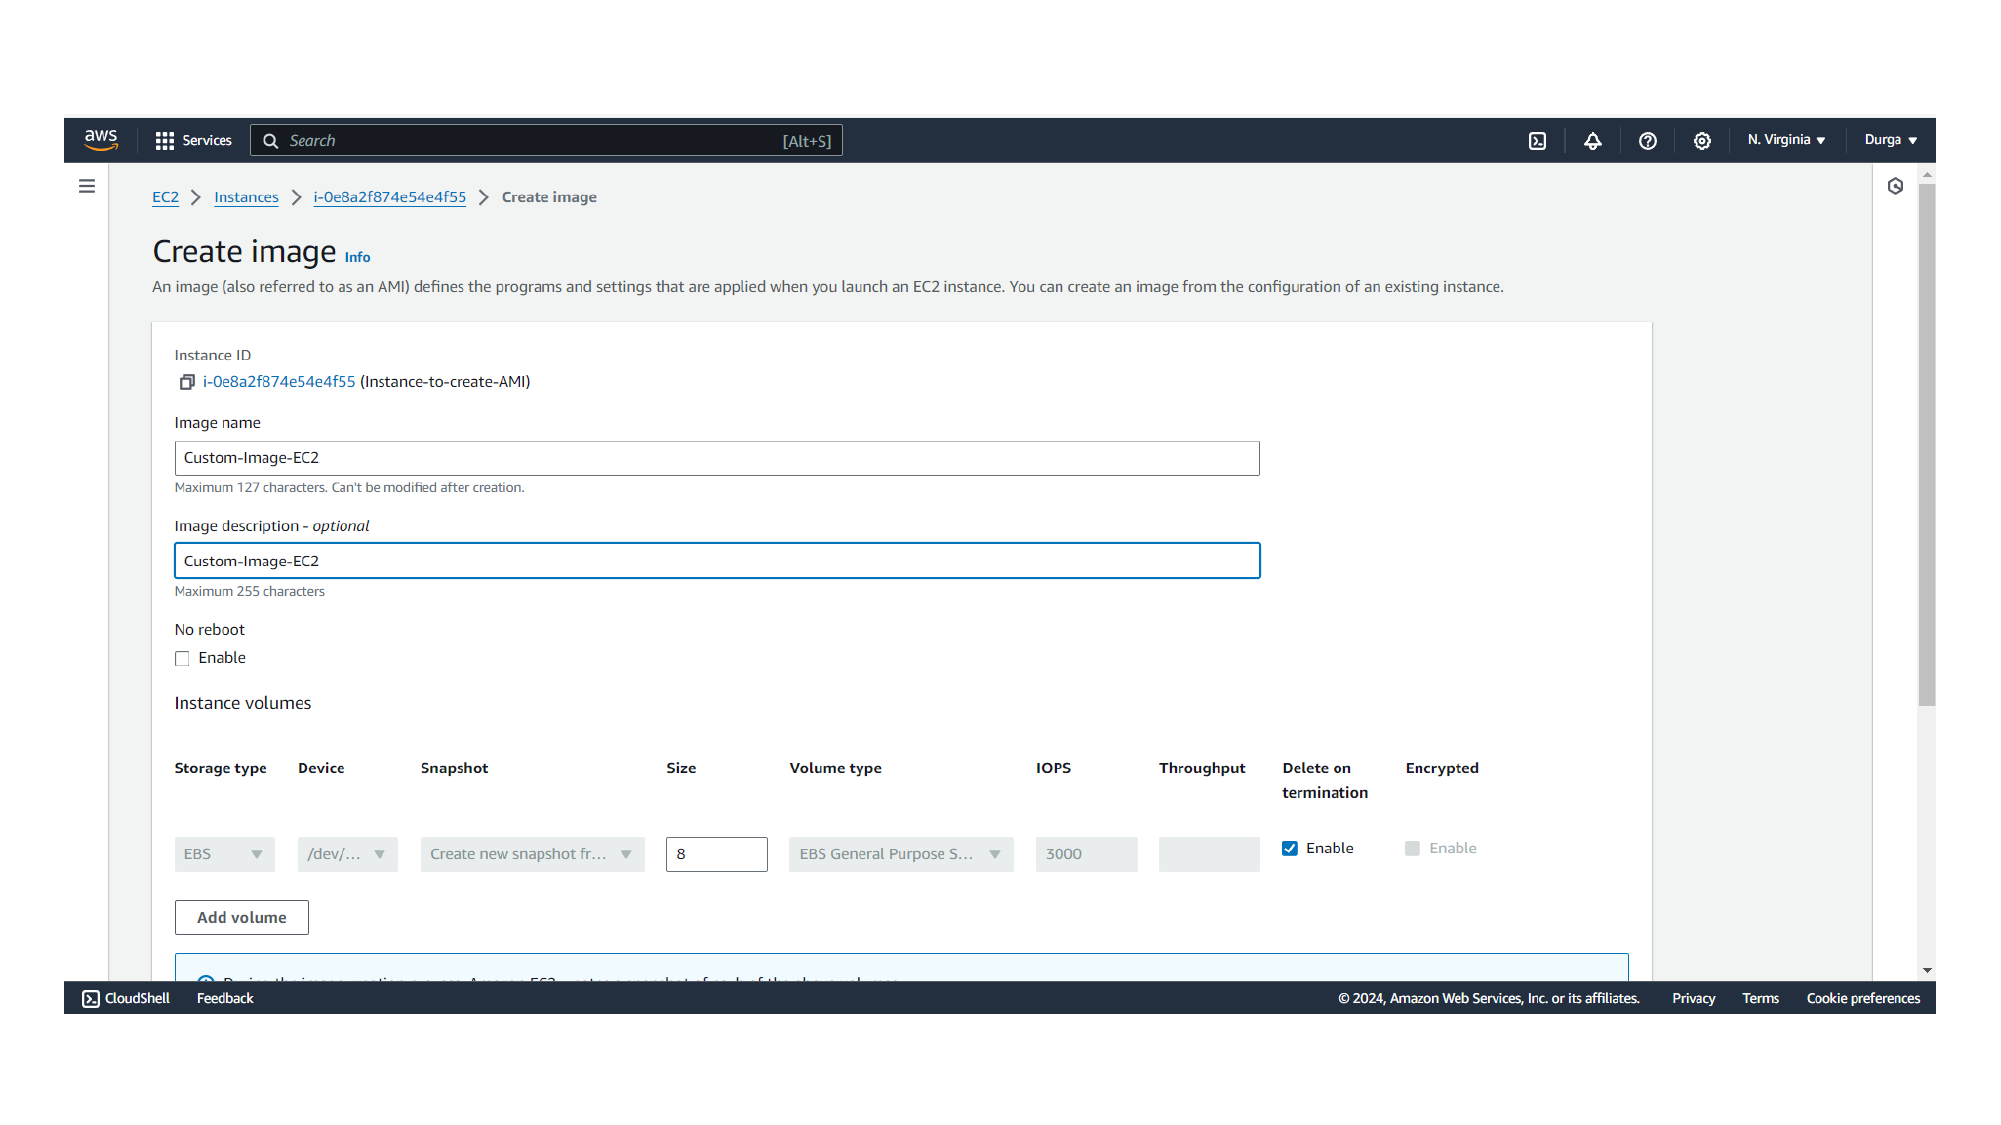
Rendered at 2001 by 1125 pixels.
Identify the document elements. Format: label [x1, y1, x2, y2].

picture [64, 114, 1936, 1014]
